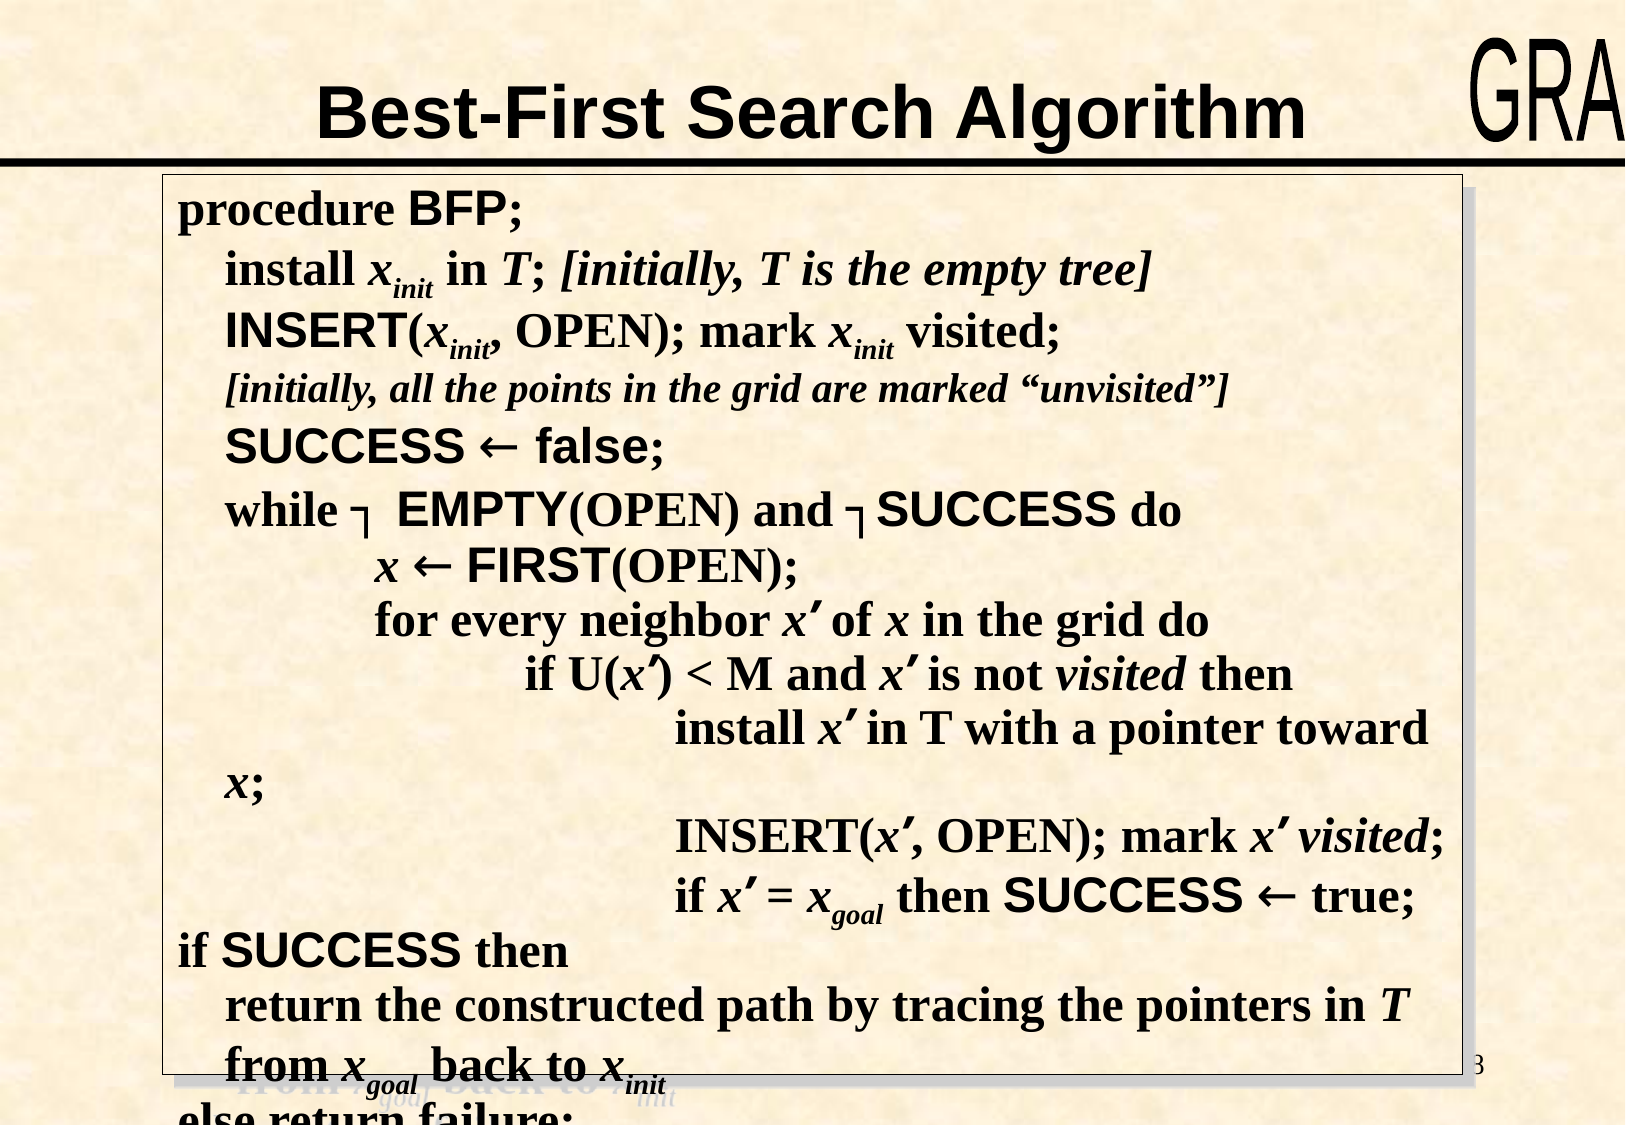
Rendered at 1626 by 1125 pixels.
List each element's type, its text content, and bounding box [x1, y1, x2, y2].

picture [0, 0, 1626, 1125]
title Best-First Search Algorithm [137, 12, 1488, 163]
list procedure BFP; install xinit in T; [initially, T is the empty tree] INSERT(xinit, OPEN); mark xinit visited; [initially, all the points in the grid are marked “unvisited”] SUCCESS ← false; while ┐ EMPTY(OPEN) and ┐SUCCESS do x ← FIRST(OPEN); for every neighbor x’ of x in the grid do if U(x’) < M and x’ is not visited then install x’ in T with a pointer toward x; INSERT(x’, OPEN); mark x’ visited; if x’ = xgoal then SUCCESS ← true; if SUCCESS then return the constructed path by tracing the pointers in T from xgoal back to xinit else return failure; [162, 174, 1463, 1075]
slide_number 48 [1162, 1025, 1500, 1100]
